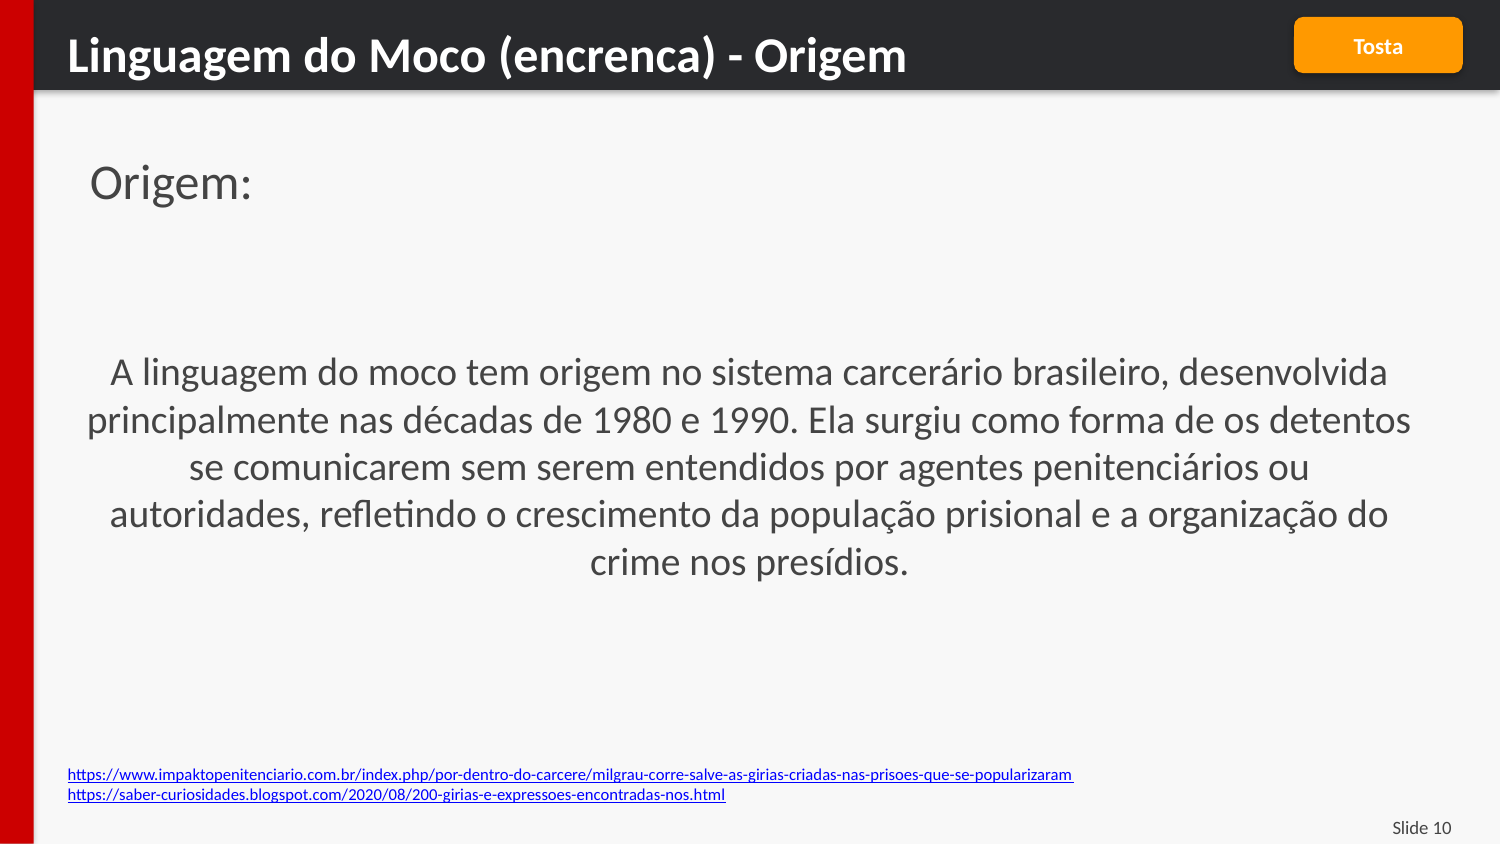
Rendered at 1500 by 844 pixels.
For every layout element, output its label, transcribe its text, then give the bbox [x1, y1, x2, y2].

text_box [37, 0, 1500, 90]
text_box Origem: [74, 134, 1002, 225]
text_box https://www.impaktopenitenciario.com.br/index.php/por-dentro-do-carcere/milgrau-corre-salve-as-girias-criadas-nas-prisoes-que-se-popularizaram https://saber-curiosidades.blogspot.com/2020/08/200-girias-e-expressoes-encontradas-nos.html [56, 758, 1295, 810]
text_box Tosta [1293, 16, 1463, 74]
text_box Slide 10 [1350, 810, 1463, 844]
text_box Linguagem do Moco (encrenca) - Origem [56, 16, 1407, 88]
text_box A linguagem do moco tem origem no sistema carcerário brasileiro, desenvolvida principalmente nas décadas de 1980 e 1990. Ela surgiu como forma de os detentos se comunicarem sem serem entendidos por agentes penitenciários ou autoridades, refletindo o crescimento da população prisional e a organização do crime nos presídios. [74, 340, 1426, 589]
text_box [0, 0, 34, 844]
